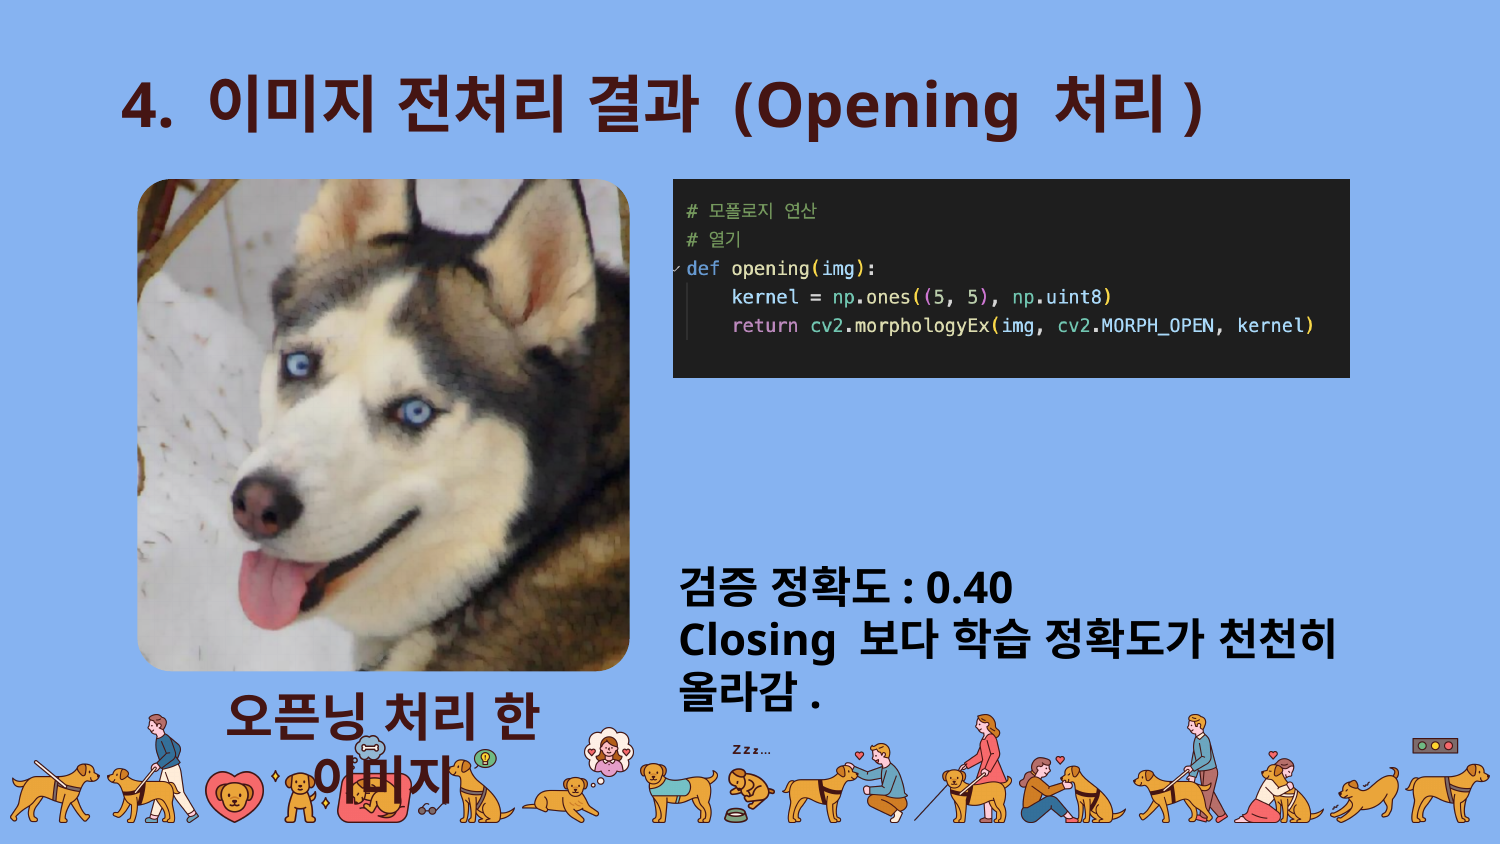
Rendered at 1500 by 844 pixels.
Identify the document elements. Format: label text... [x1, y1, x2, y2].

picture [337, 816, 412, 823]
picture [640, 763, 718, 823]
picture [271, 816, 330, 823]
picture [914, 723, 1012, 823]
picture [522, 727, 634, 823]
picture [724, 745, 775, 823]
text_box 검증 정확도: 0.40 Closing 보다 학습 정확도가 천천히 올라감. [666, 553, 1382, 723]
picture [1133, 723, 1228, 823]
picture [1330, 767, 1399, 823]
picture [205, 816, 264, 823]
picture [418, 816, 515, 823]
picture [137, 178, 630, 672]
text_box 오픈닝 처리 한 이미지 [137, 679, 630, 816]
picture [10, 760, 100, 823]
text_box 4. 이미지 전처리 결과 (Opening 처리) [110, 55, 1332, 149]
picture [673, 178, 1350, 378]
picture [1019, 756, 1126, 823]
picture [782, 743, 908, 823]
picture [107, 714, 199, 823]
picture [1234, 751, 1324, 823]
picture [1405, 738, 1490, 823]
